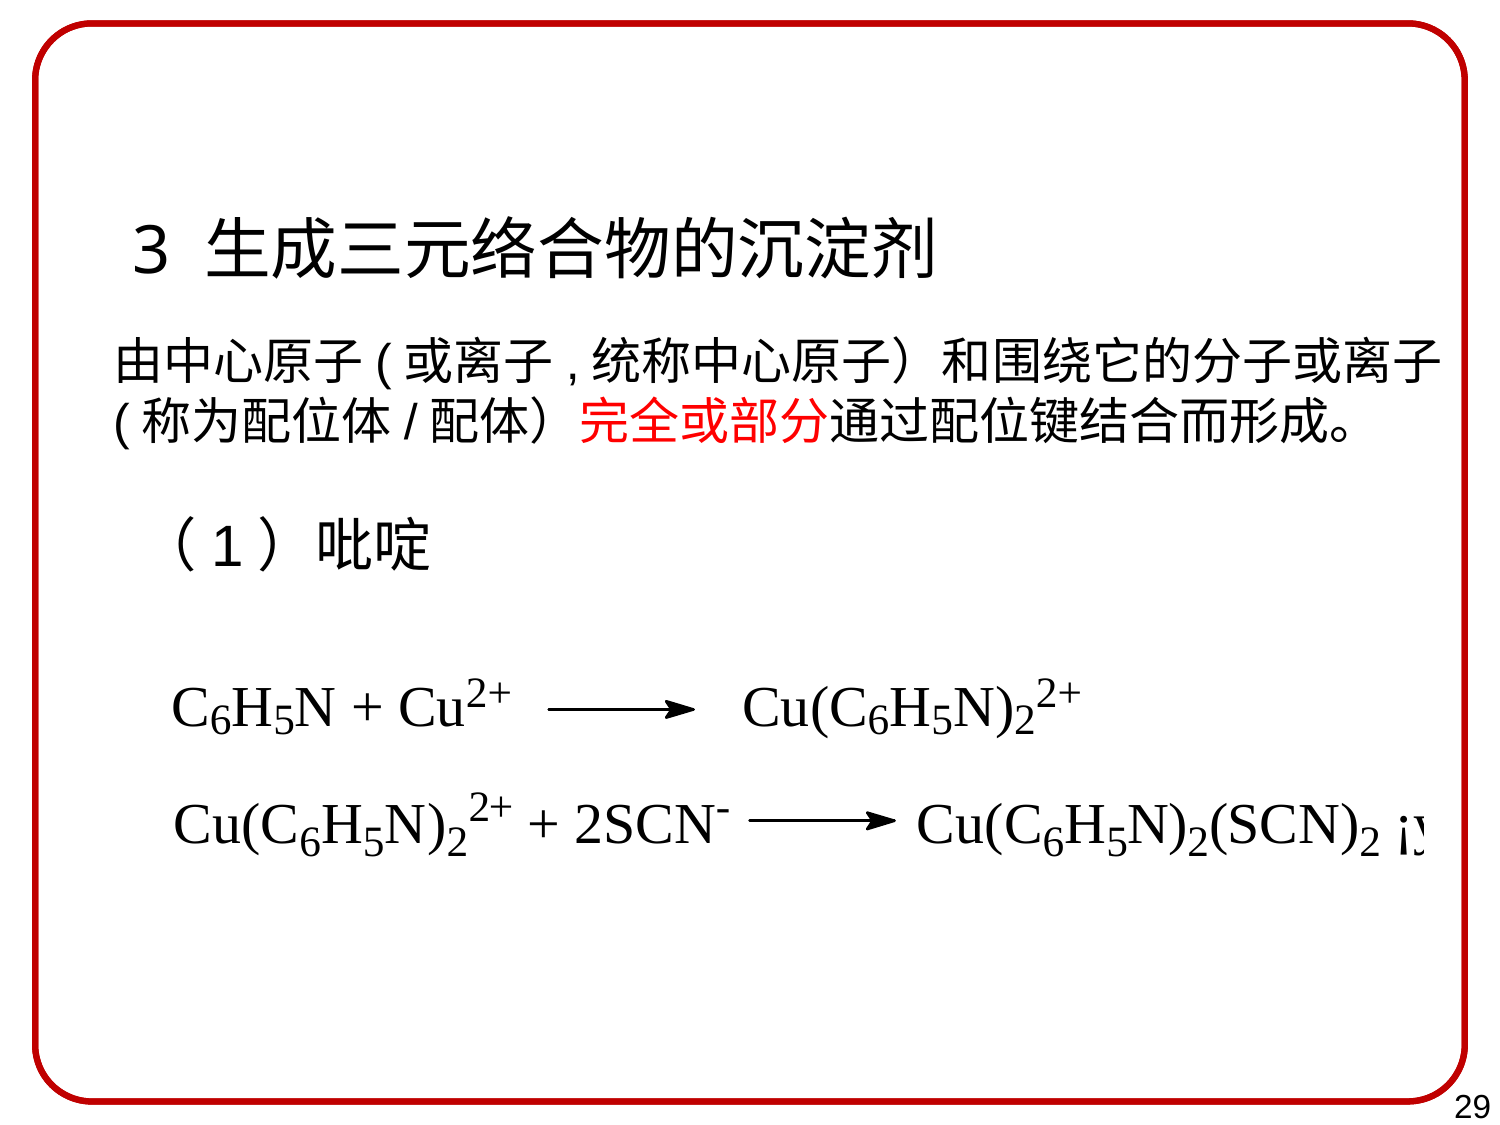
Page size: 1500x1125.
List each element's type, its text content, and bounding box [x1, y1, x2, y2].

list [170, 668, 1424, 868]
slide_number 29 [1410, 1065, 1500, 1125]
text_box （1）吡啶 [123, 501, 1400, 586]
text_box 3 生成三元络合物的沉淀剂 [117, 199, 1406, 295]
text_box 由中心原子(或离子,统称中心原子）和围绕它的分子或离子(称为配位体/配体）完全或部分通过配位键结合而形成。 [98, 322, 1463, 457]
